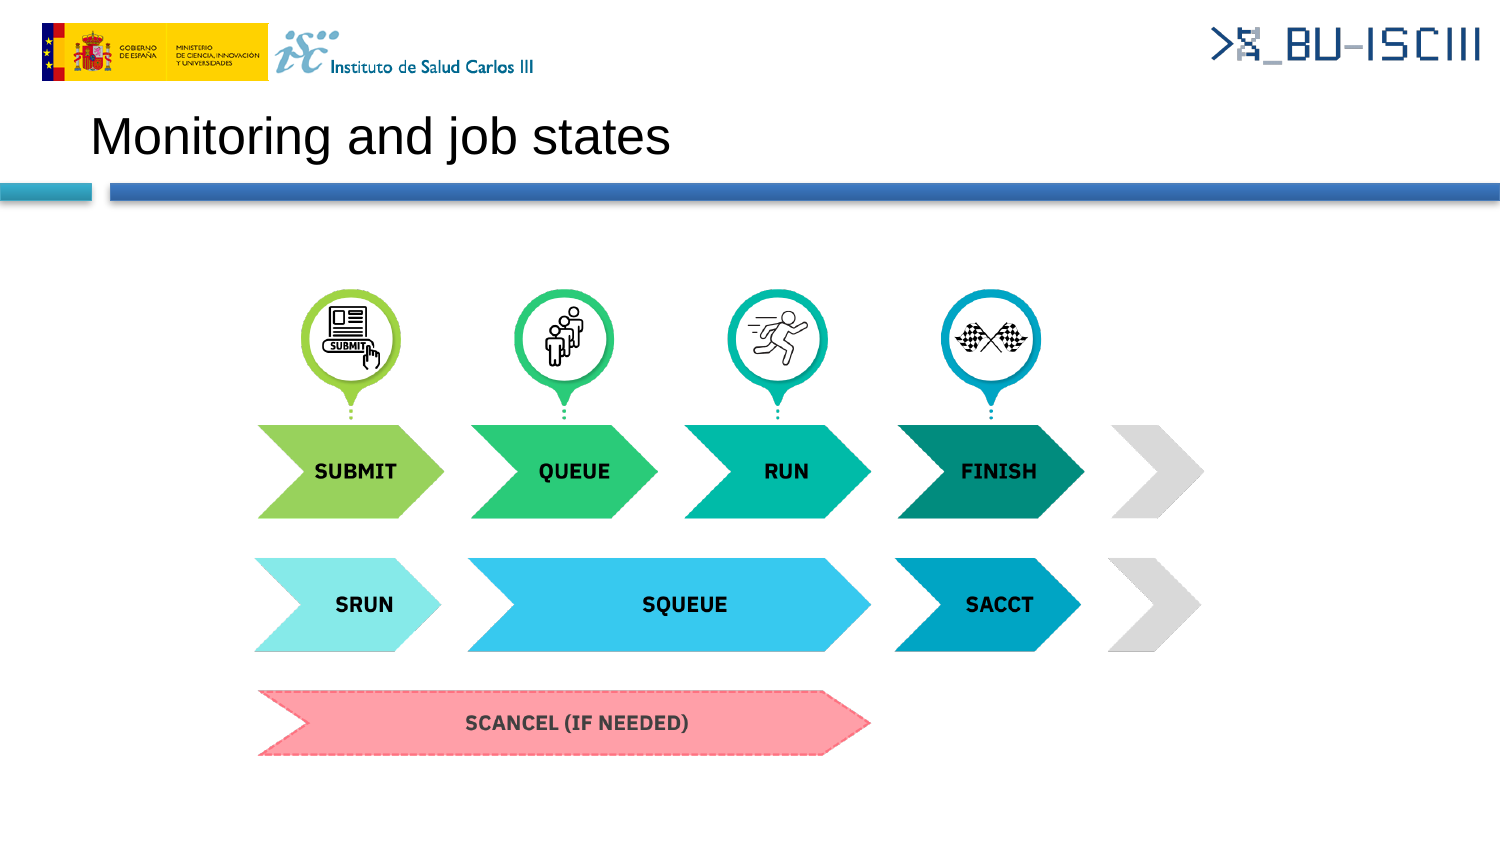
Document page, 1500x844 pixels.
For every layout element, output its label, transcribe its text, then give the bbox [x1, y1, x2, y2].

title Monitoring and job states [75, 85, 1425, 183]
picture [42, 23, 593, 81]
picture [185, 216, 1273, 829]
picture [1201, 0, 1492, 85]
